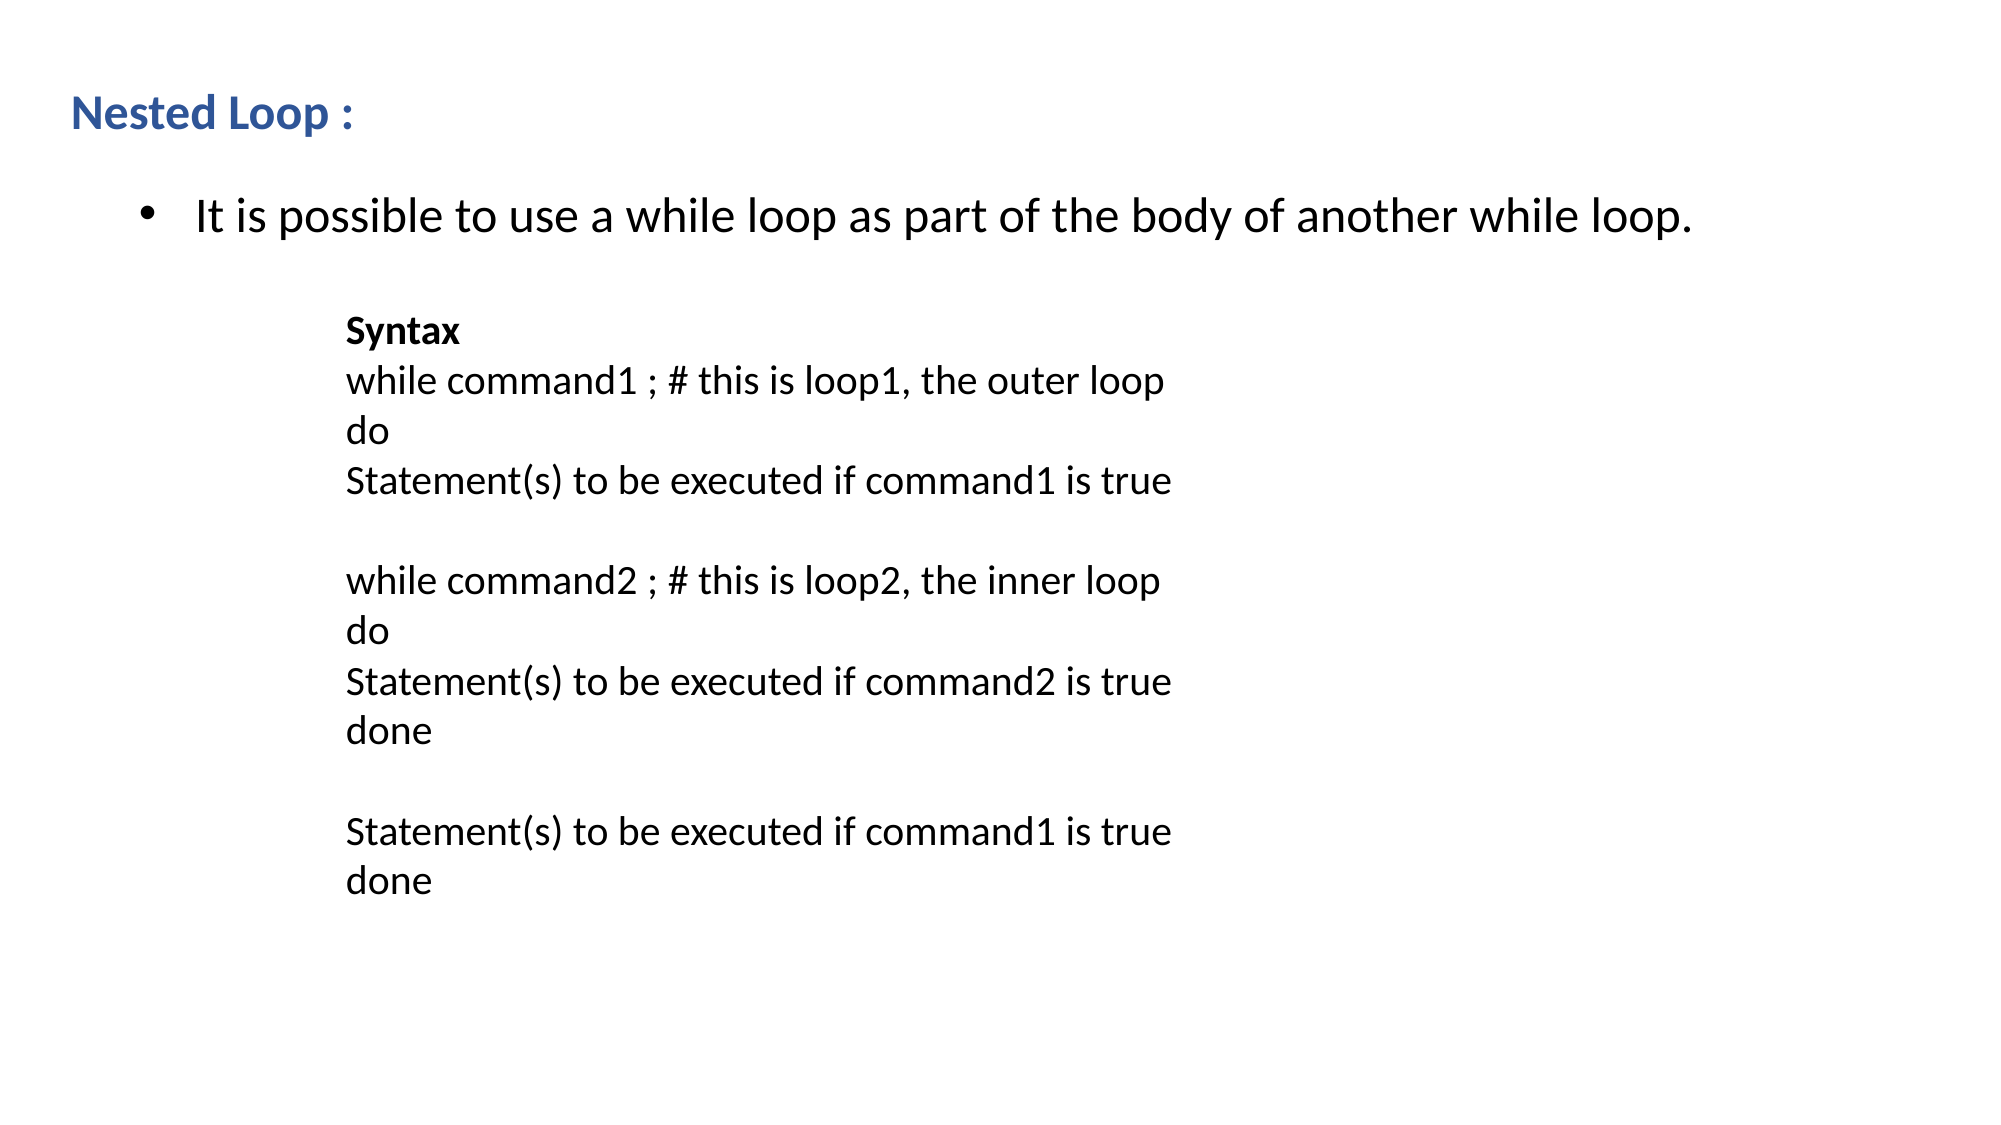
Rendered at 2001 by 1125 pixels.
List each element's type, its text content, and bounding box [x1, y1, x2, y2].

text_box It is possible to use a while loop as part of the body of another while loop. [124, 174, 1729, 250]
text_box Nested Loop : [56, 72, 800, 148]
text_box Syntax while command1 ; # this is loop1, the outer loop do Statement(s) to be executed if command1 is true while command2 ; # this is loop2, the inner loop do Statement(s) to be executed if command2 is true done Statement(s) to be executed if command1 is true done [331, 295, 1522, 911]
